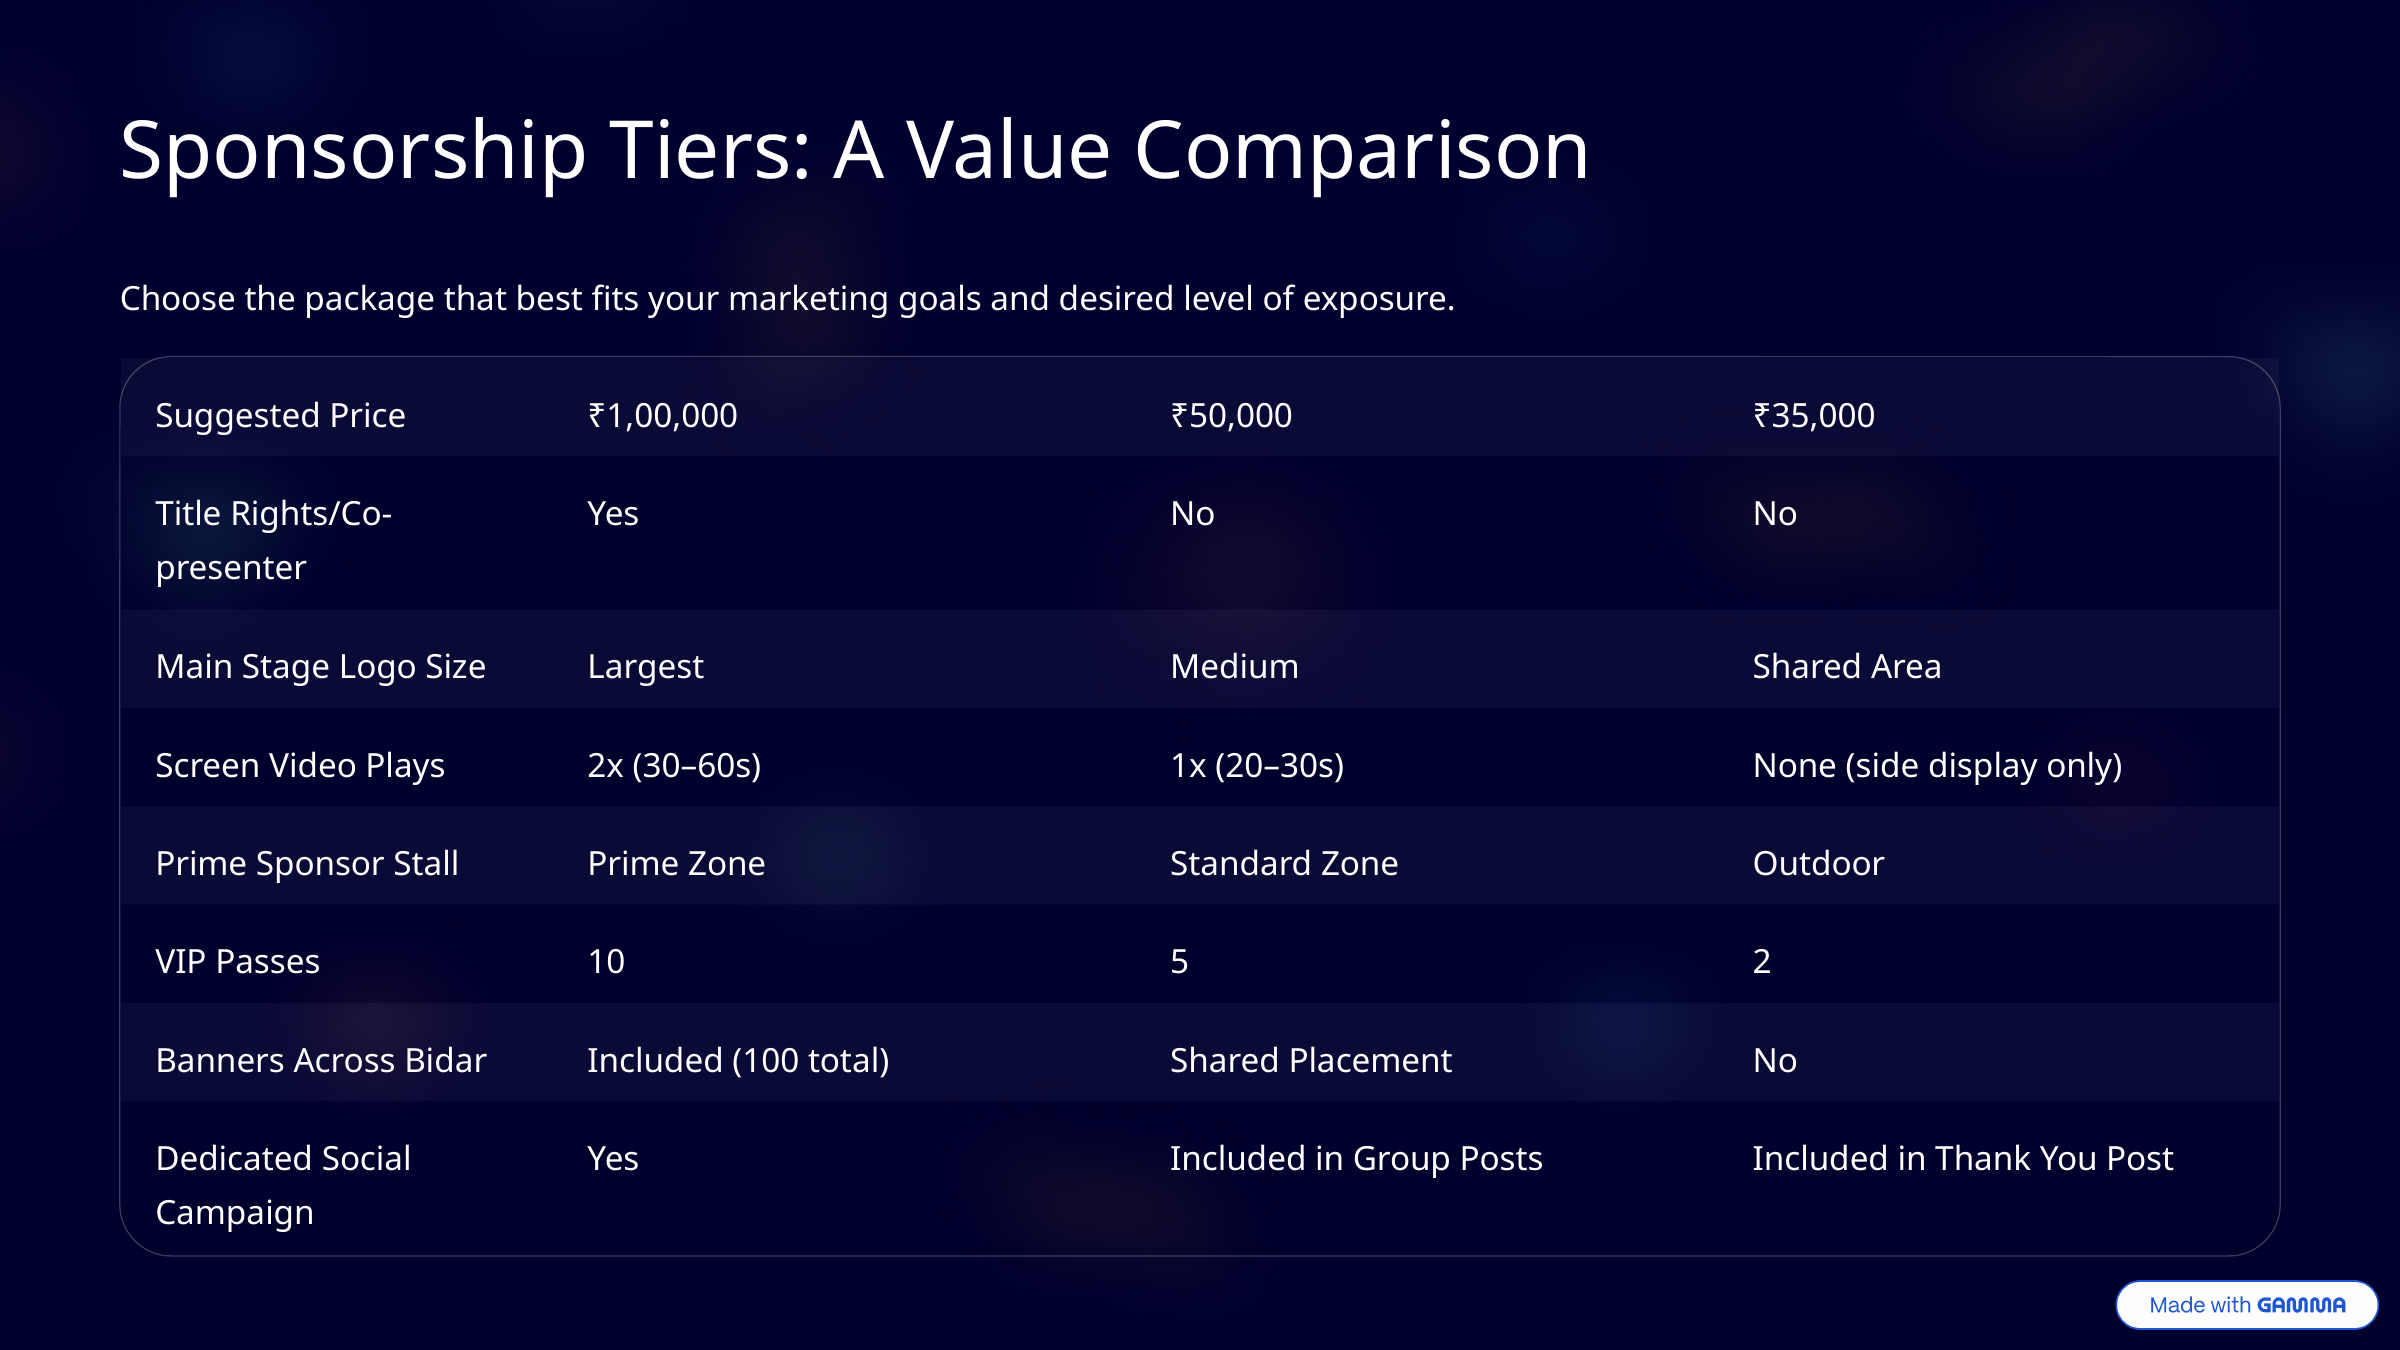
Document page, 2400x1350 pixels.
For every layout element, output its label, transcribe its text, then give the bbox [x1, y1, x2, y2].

text_box Included in Group Posts [1170, 1123, 1683, 1179]
text_box ₹35,000 [1752, 379, 2245, 435]
text_box Included (100 total) [587, 1024, 1101, 1080]
text_box Standard Zone [1170, 828, 1683, 883]
text_box ₹50,000 [1170, 379, 1683, 435]
text_box [121, 1101, 2279, 1255]
text_box VIP Passes [155, 926, 518, 982]
text_box Yes [587, 1123, 1101, 1179]
text_box Sponsorship Tiers: A Value Comparison [119, 94, 1571, 195]
text_box 2x (30–60s) [587, 729, 1101, 785]
text_box Shared Placement [1170, 1024, 1683, 1080]
text_box [121, 609, 2279, 707]
text_box 10 [587, 926, 1101, 982]
text_box [121, 1003, 2279, 1101]
text_box [121, 357, 2279, 456]
text_box [121, 707, 2279, 806]
text_box [121, 456, 2279, 609]
text_box Screen Video Plays [155, 729, 518, 785]
text_box [121, 904, 2279, 1003]
text_box Main Stage Logo Size [155, 631, 518, 687]
text_box Choose the package that best fits your marketing goals and desired level of exposure. [119, 263, 2281, 319]
text_box Included in Thank You Post [1752, 1123, 2245, 1179]
text_box Prime Sponsor Stall [155, 828, 518, 883]
picture [2106, 1271, 2389, 1339]
text_box None (side display only) [1752, 729, 2245, 785]
text_box ₹1,00,000 [587, 379, 1101, 435]
text_box Banners Across Bidar [155, 1024, 518, 1080]
text_box 5 [1170, 926, 1683, 982]
text_box Outdoor [1752, 828, 2245, 883]
text_box Title Rights/Co-presenter [155, 478, 518, 588]
text_box Shared Area [1752, 631, 2245, 687]
text_box 2 [1752, 926, 2245, 982]
text_box Medium [1170, 631, 1683, 687]
text_box Suggested Price [155, 379, 518, 435]
text_box 1x (20–30s) [1170, 729, 1683, 785]
text_box No [1170, 478, 1683, 533]
text_box No [1752, 1024, 2245, 1080]
text_box Largest [587, 631, 1101, 687]
text_box Prime Zone [587, 828, 1101, 883]
text_box No [1752, 478, 2245, 533]
text_box [121, 806, 2279, 904]
text_box Dedicated Social Campaign [155, 1123, 518, 1233]
text_box Yes [587, 478, 1101, 533]
